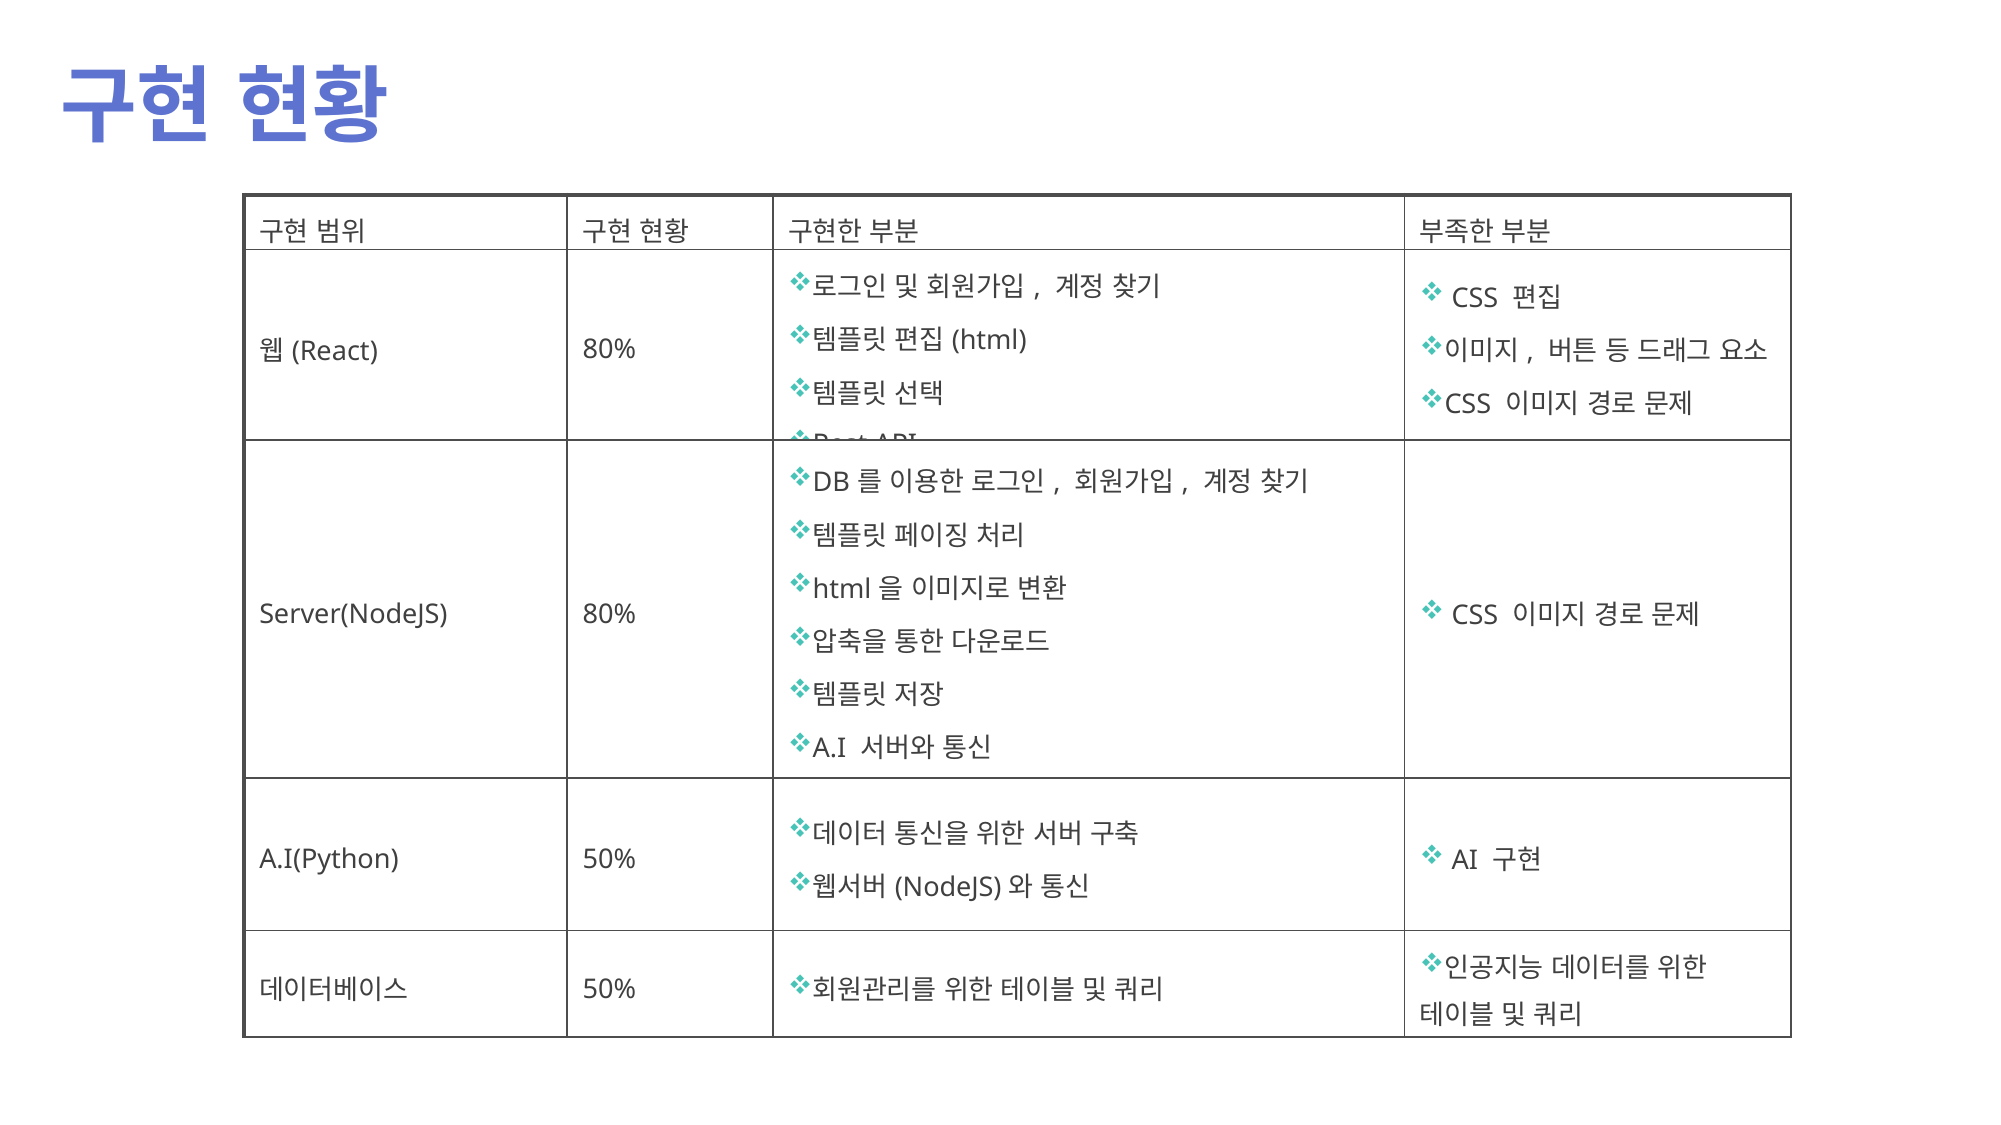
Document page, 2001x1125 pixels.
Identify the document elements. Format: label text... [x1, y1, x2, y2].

table_cell 50% [568, 779, 772, 930]
text_box 구현 현황 [0, 40, 1000, 161]
table_cell CSS 편집 이미지, 버튼 등 드래그 요소 CSS 이미지 경로 문제 [1405, 250, 1790, 439]
table_cell 80% [568, 441, 772, 777]
table_cell 50% [568, 931, 772, 1036]
table_header 구현 현황 [568, 197, 772, 249]
table_cell AI 구현 [1405, 779, 1790, 930]
table_header 구현 범위 [246, 197, 566, 249]
table_header 구현한 부분 [774, 197, 1404, 249]
table_cell DB를 이용한 로그인, 회원가입, 계정 찾기 템플릿 페이징 처리 html을 이미지로 변환 압축을 통한 다운로드 템플릿 저장 A.I 서버와 통신 [774, 441, 1404, 777]
table_cell 회원관리를 위한 테이블 및 쿼리 [774, 931, 1404, 1036]
table_cell 인공지능 데이터를 위한 테이블 및 쿼리 [1405, 931, 1790, 1036]
table_header 부족한 부분 [1405, 197, 1790, 249]
table_cell Server(NodeJS) [246, 441, 566, 777]
table_cell 웹(React) [246, 250, 566, 439]
table_cell 80% [568, 250, 772, 439]
table_cell CSS 이미지 경로 문제 [1405, 441, 1790, 777]
table_cell 데이터베이스 [246, 931, 566, 1036]
table_cell A.I(Python) [246, 779, 566, 930]
table_cell 로그인 및 회원가입, 계정 찾기 템플릿 편집(html) 템플릿 선택 Rest API [774, 250, 1404, 439]
table_cell 데이터 통신을 위한 서버 구축 웹서버(NodeJS)와 통신 [774, 779, 1404, 930]
